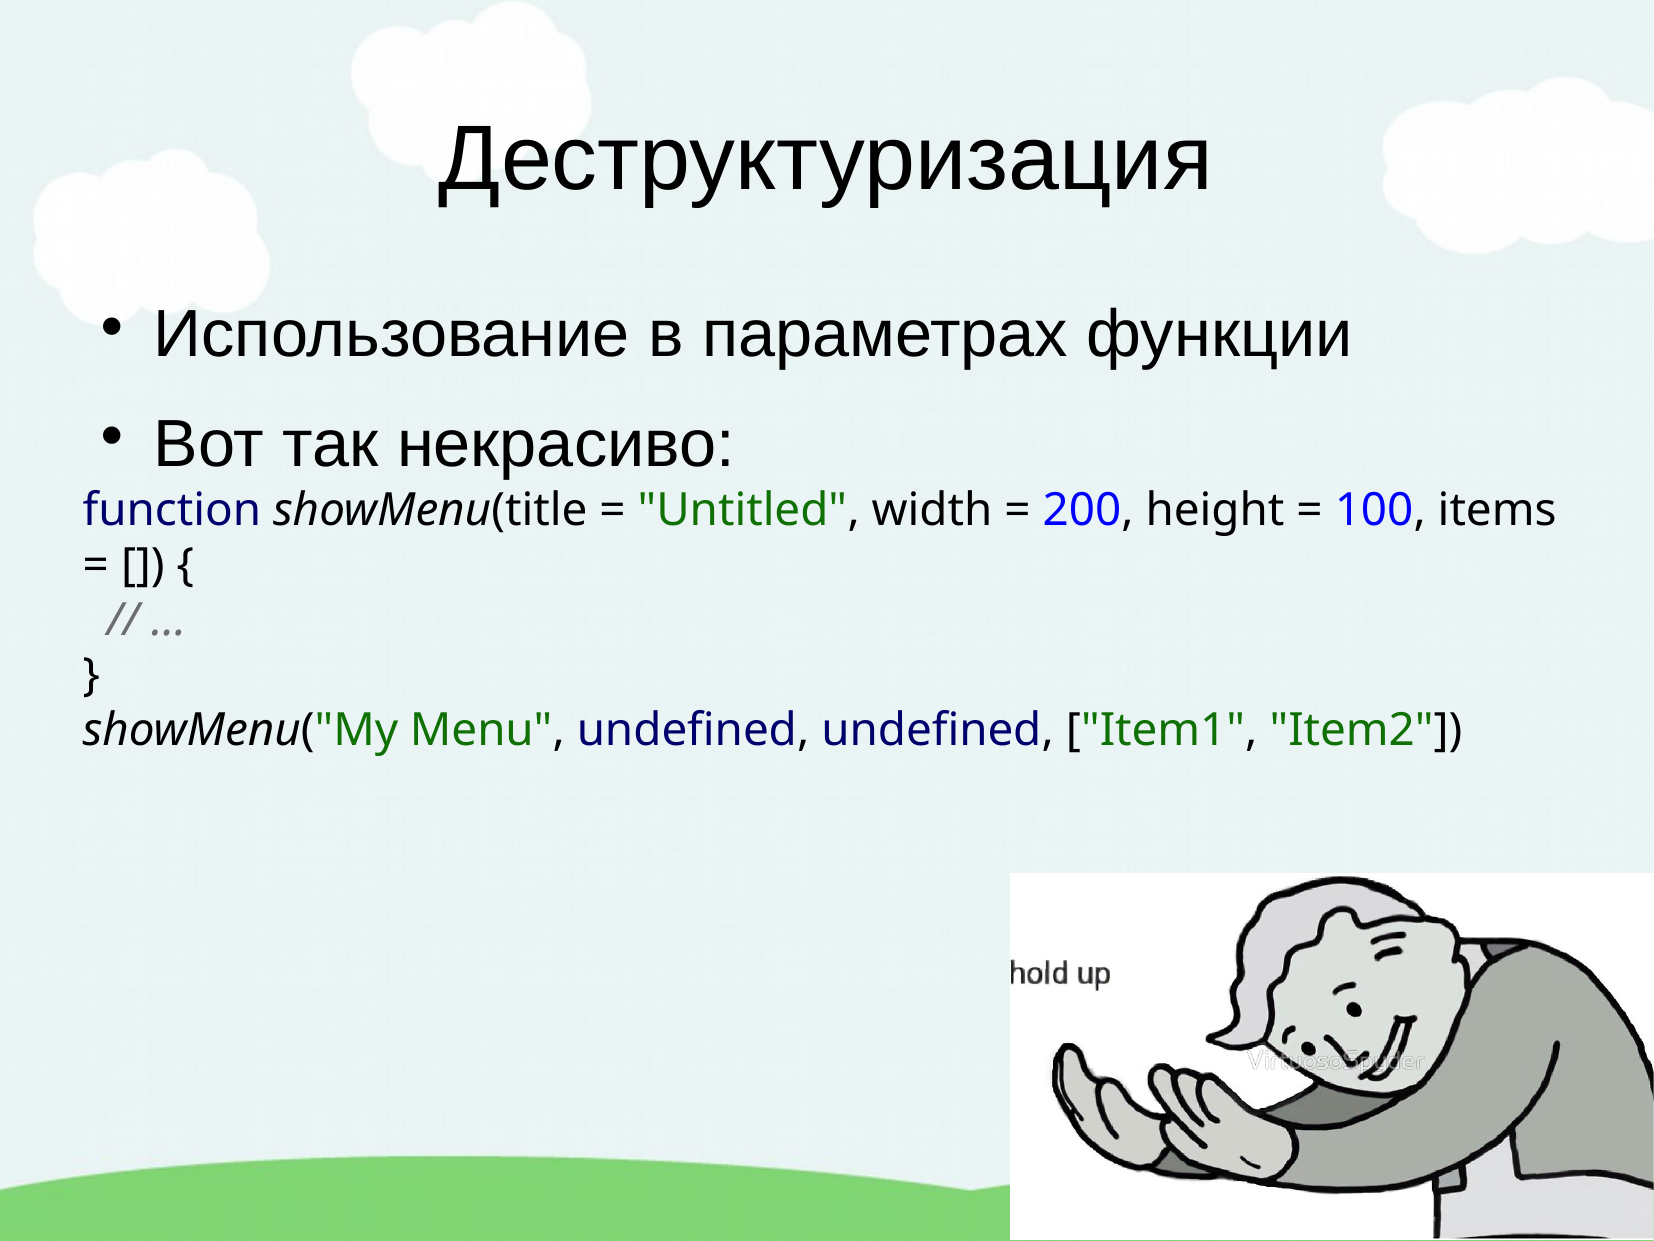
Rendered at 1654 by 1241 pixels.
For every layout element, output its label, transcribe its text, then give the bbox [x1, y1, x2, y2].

picture [0, 0, 1654, 1241]
text_box Использование в параметрах функции Вот так некрасиво: function showMenu(title = "Untitled", width = 200, height = 100, items = []) { // ... } showMenu("My Menu", undefined, undefined, ["Item1", "Item2"]) [82, 290, 1571, 1087]
text_box Деструктуризация [82, 49, 1571, 257]
